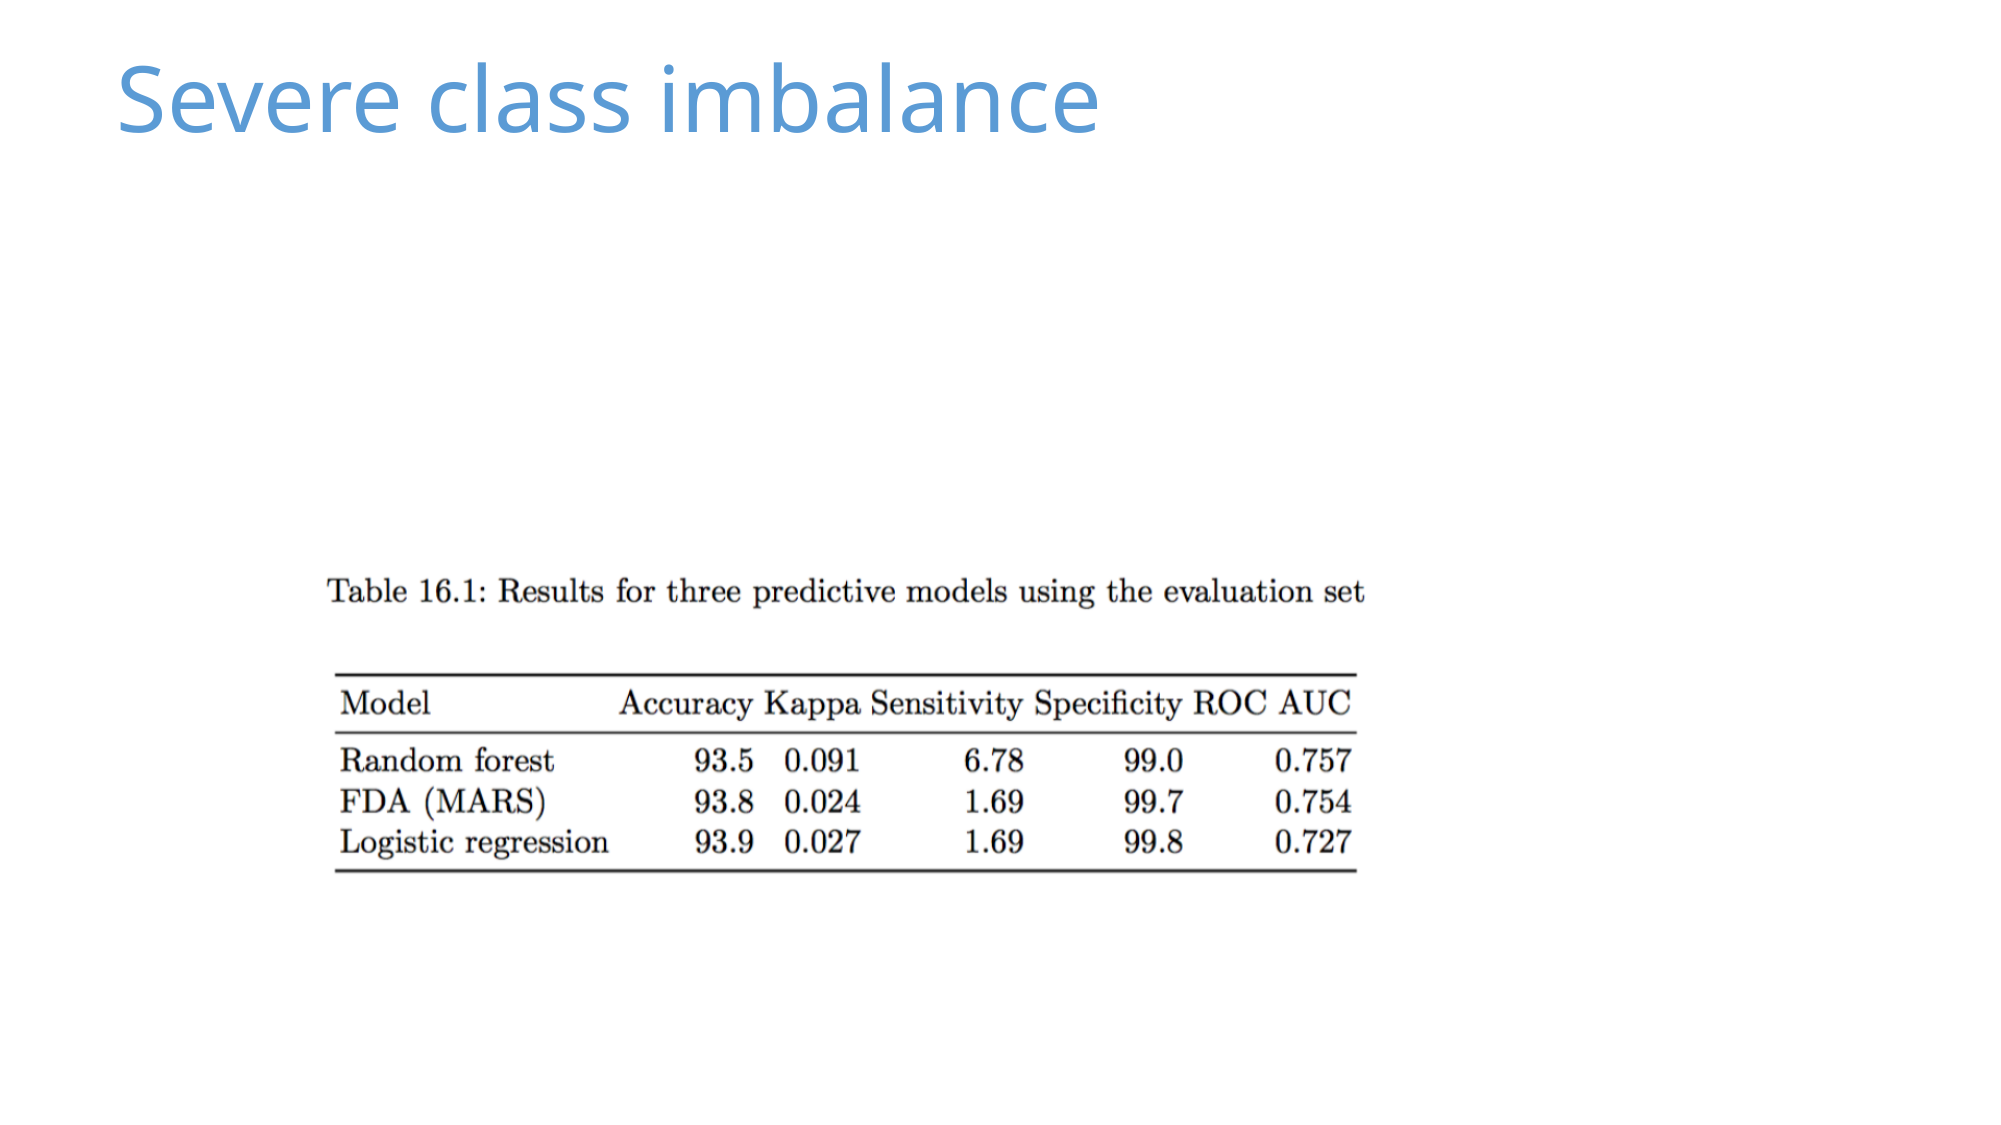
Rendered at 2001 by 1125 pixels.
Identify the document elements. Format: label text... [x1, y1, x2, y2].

picture [310, 558, 1407, 951]
text_box Severe class imbalance [101, 14, 1887, 191]
